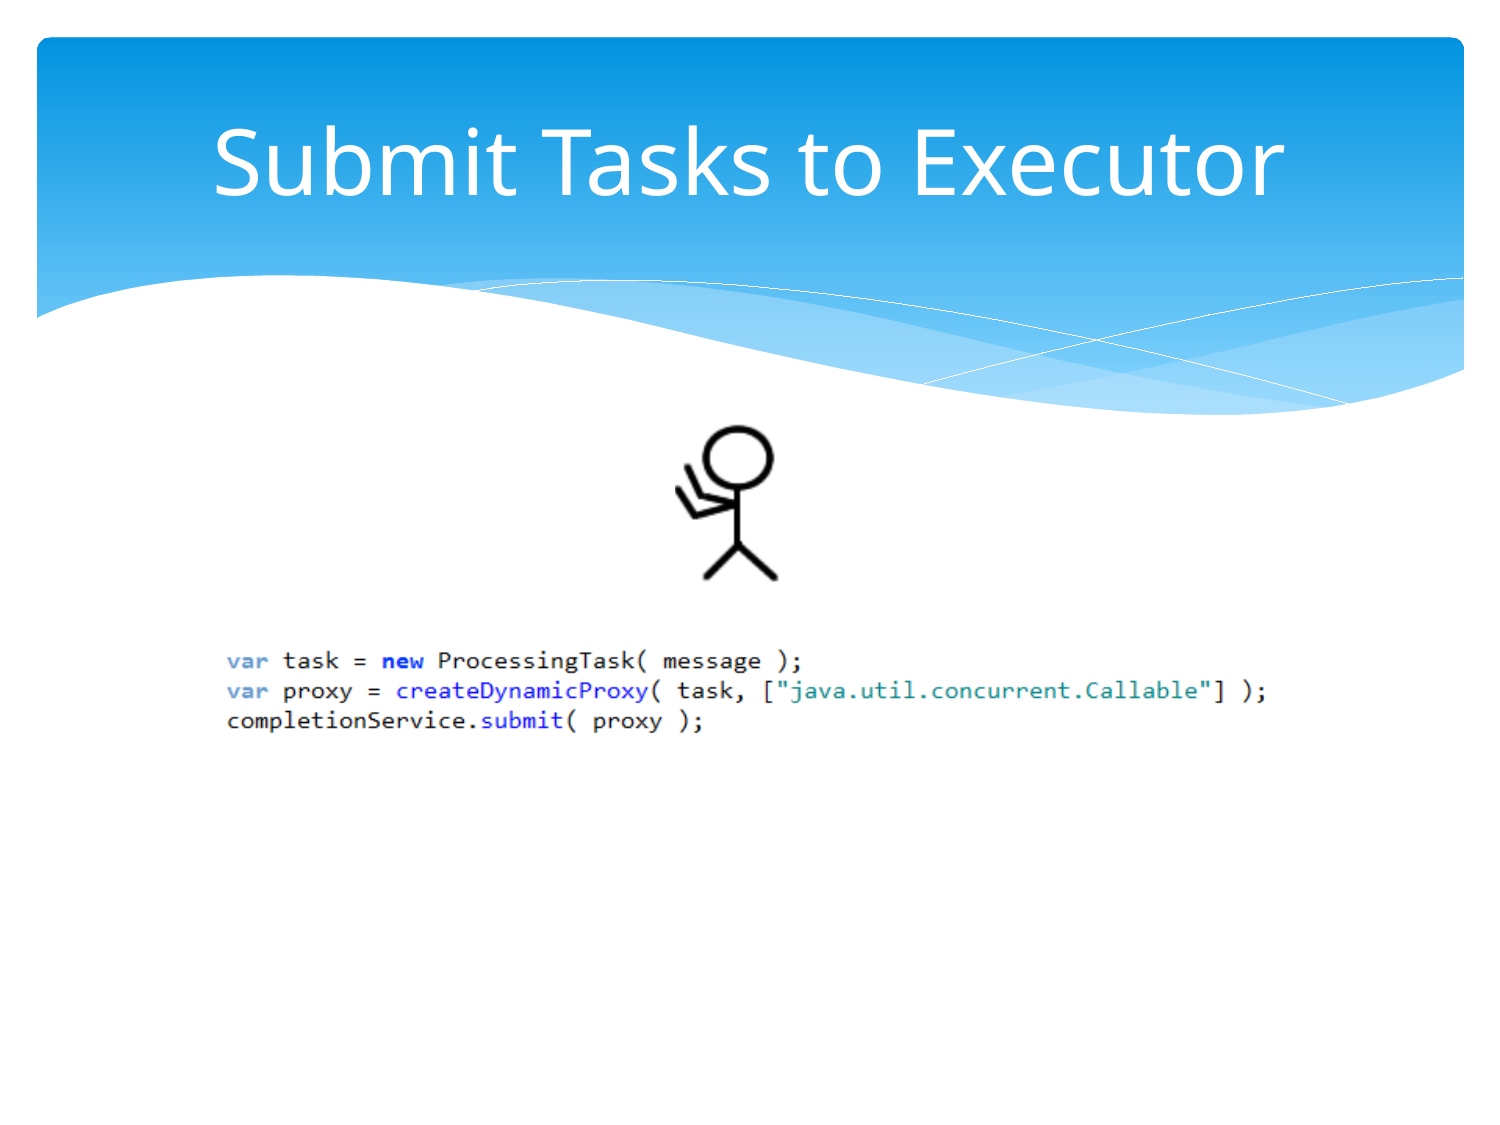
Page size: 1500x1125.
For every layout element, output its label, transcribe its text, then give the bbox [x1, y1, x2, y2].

picture [211, 637, 1289, 763]
title Submit Tasks to Executor [75, 55, 1425, 261]
picture [674, 412, 838, 614]
